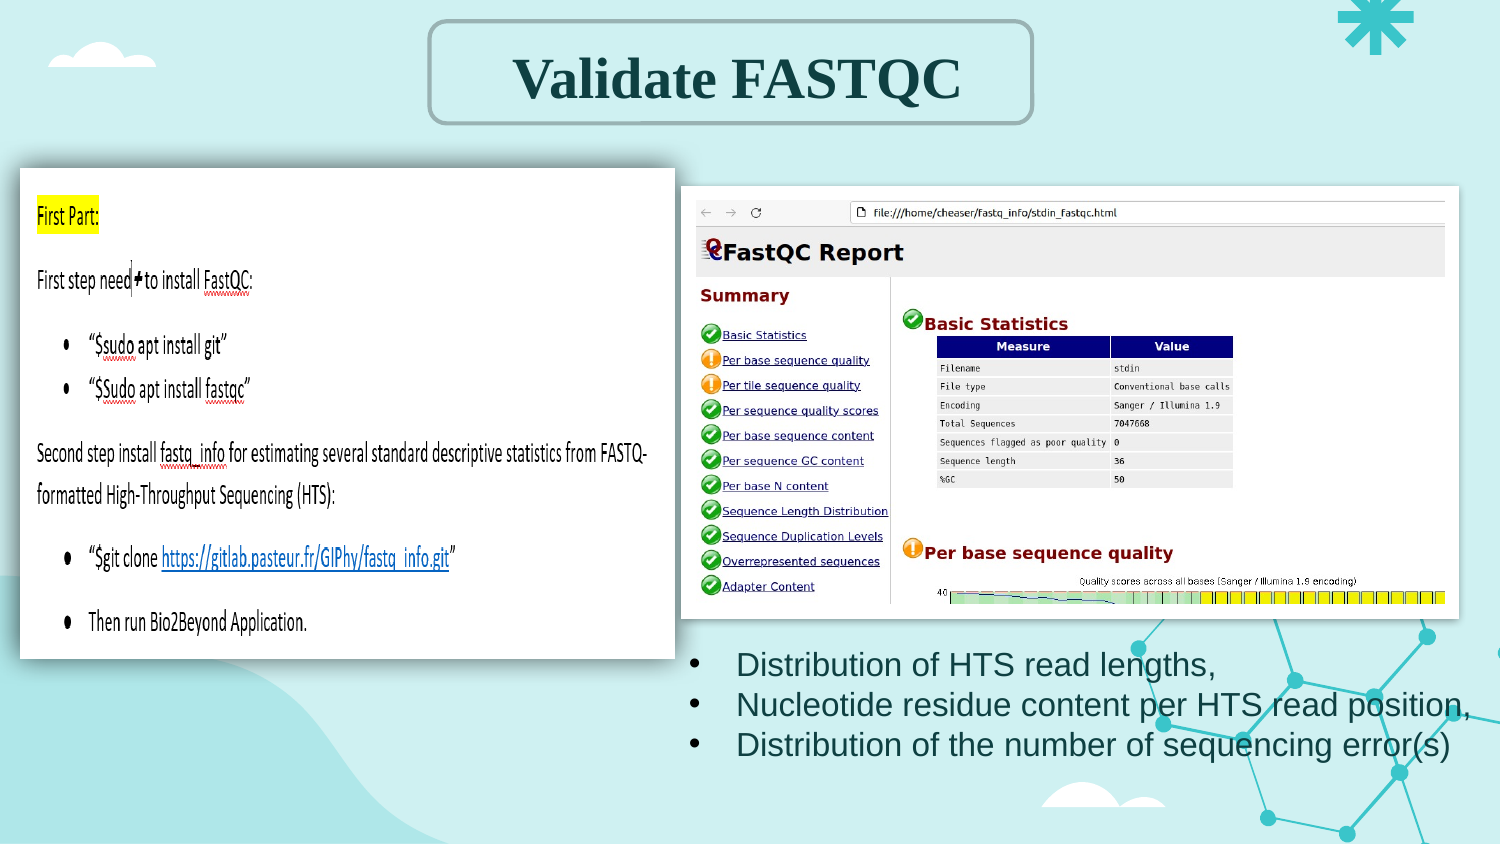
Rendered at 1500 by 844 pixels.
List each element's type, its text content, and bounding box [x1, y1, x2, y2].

text_box Distribution of HTS read lengths, Nucleotide residue content per HTS read position, Distribution of the number of sequencing error(s) [674, 635, 1500, 771]
text_box Validate FASTQC [427, 19, 1035, 126]
picture [695, 199, 1445, 605]
picture [19, 168, 675, 659]
